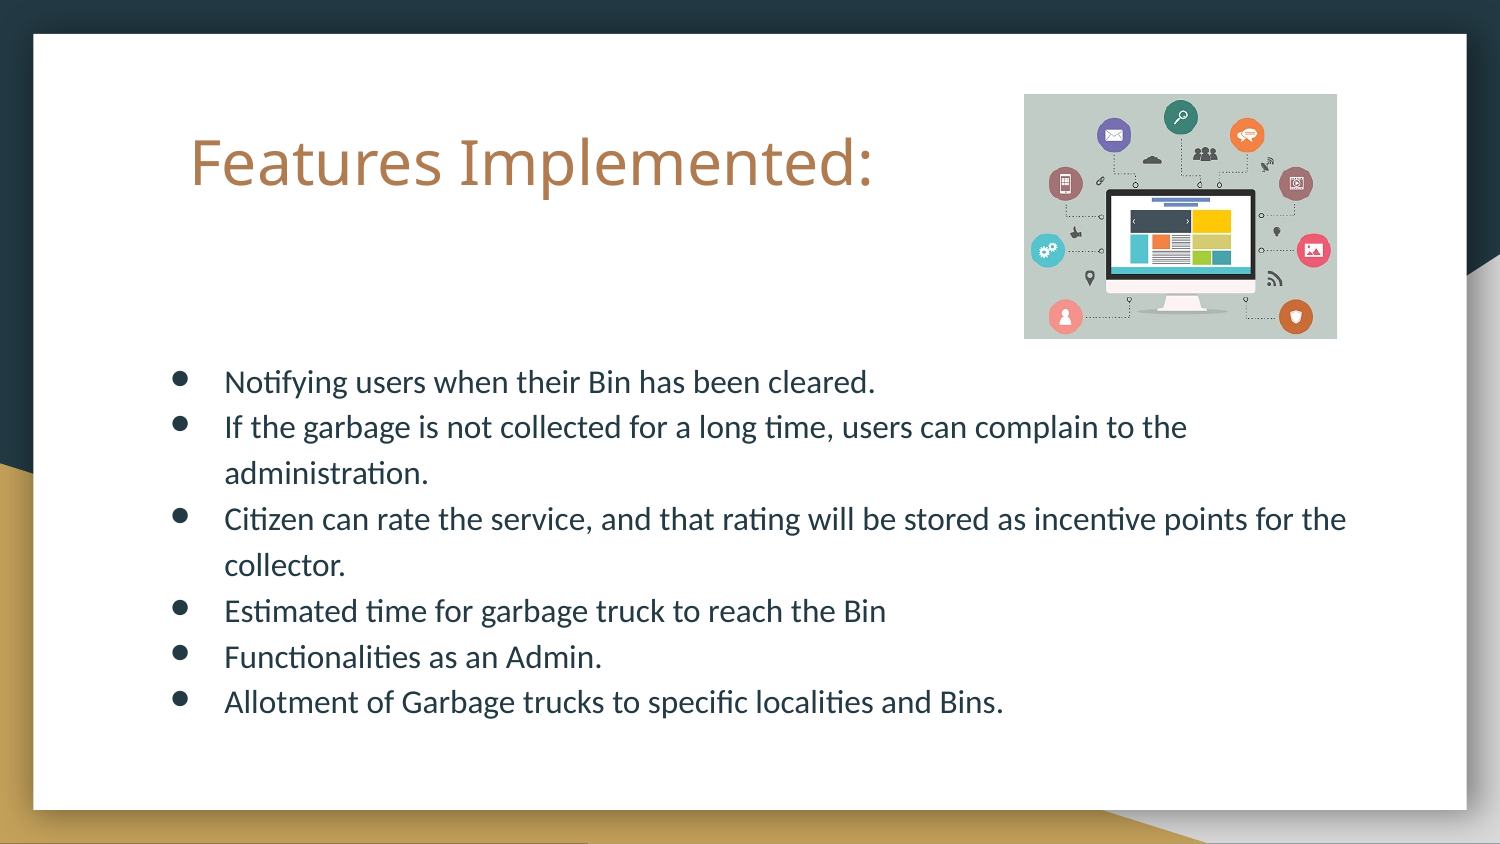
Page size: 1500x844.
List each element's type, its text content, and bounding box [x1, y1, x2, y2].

title Features Implemented: [174, 107, 959, 338]
list Notifying users when their Bin has been cleared. If the garbage is not collected for a long time, users can complain to the administration. Citizen can rate the service, and that rating will be stored as incentive points for the collector. Estimated time for garbage truck to reach the Bin Functionalities as an Admin. Allotment of Garbage trucks to specific localities and Bins. [134, 338, 1366, 741]
picture [1023, 94, 1338, 340]
